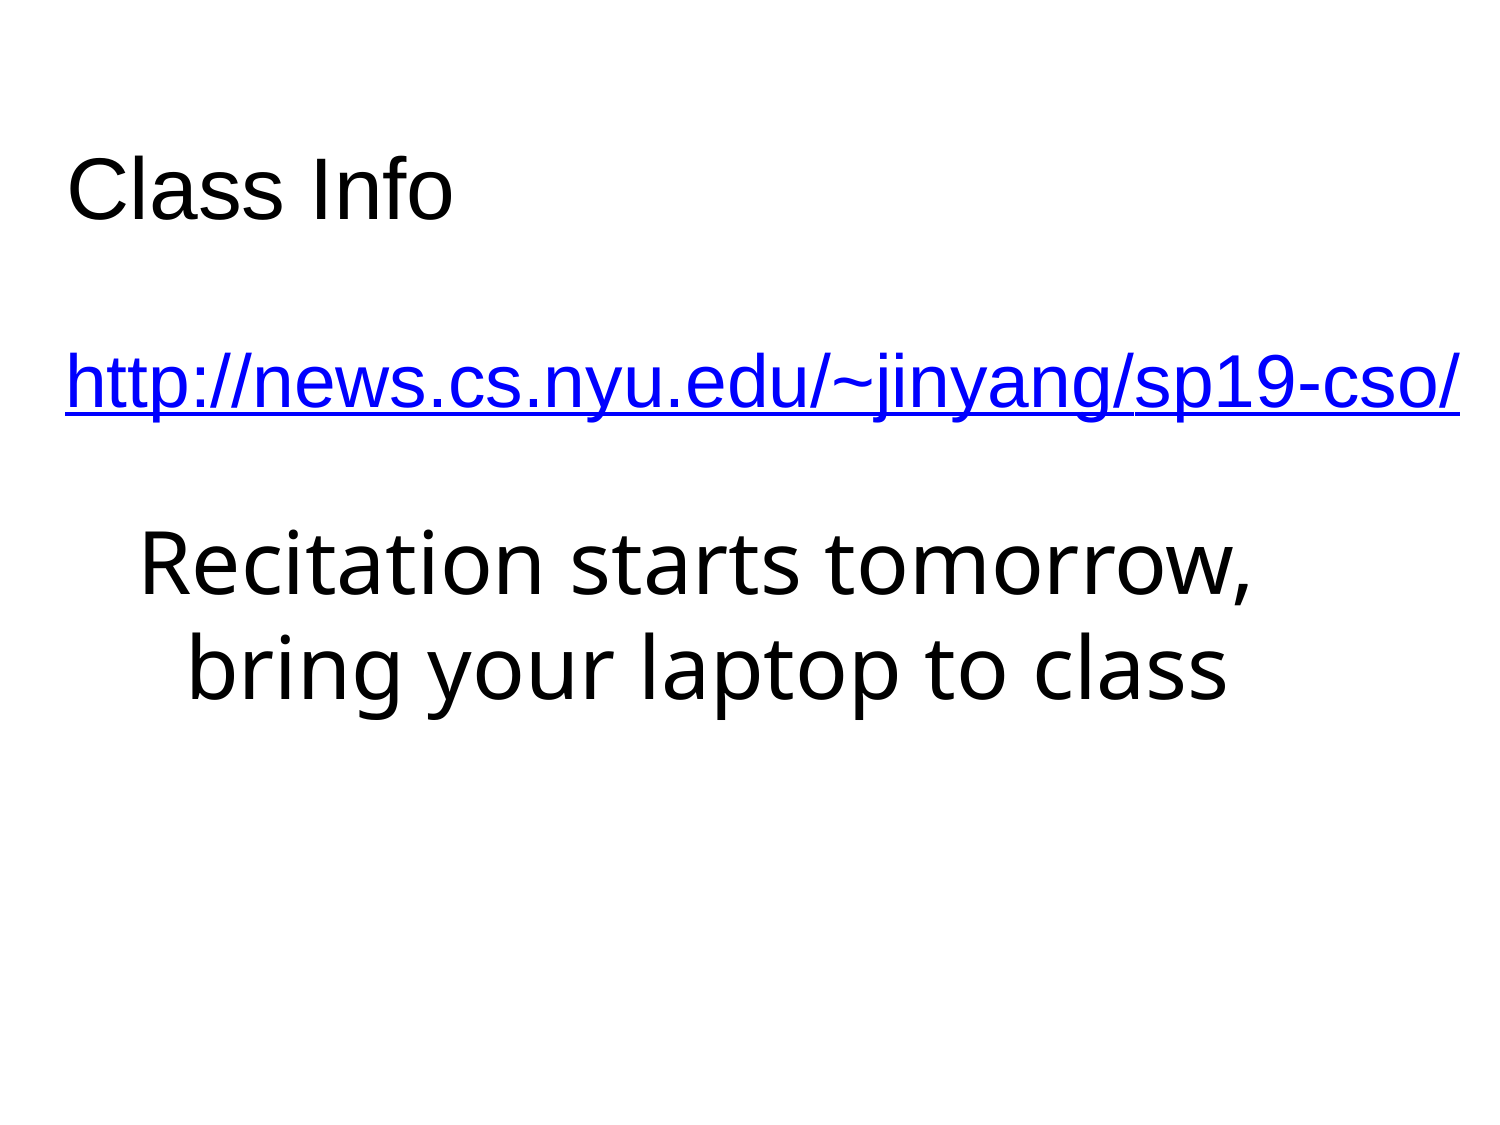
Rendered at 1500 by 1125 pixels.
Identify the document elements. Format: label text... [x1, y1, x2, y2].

text_box http://news.cs.nyu.edu/~jinyang/sp19-cso/ [0, 324, 1500, 520]
text_box Class Info [52, 124, 472, 245]
text_box Recitation starts tomorrow, bring your laptop to class [122, 499, 1293, 725]
